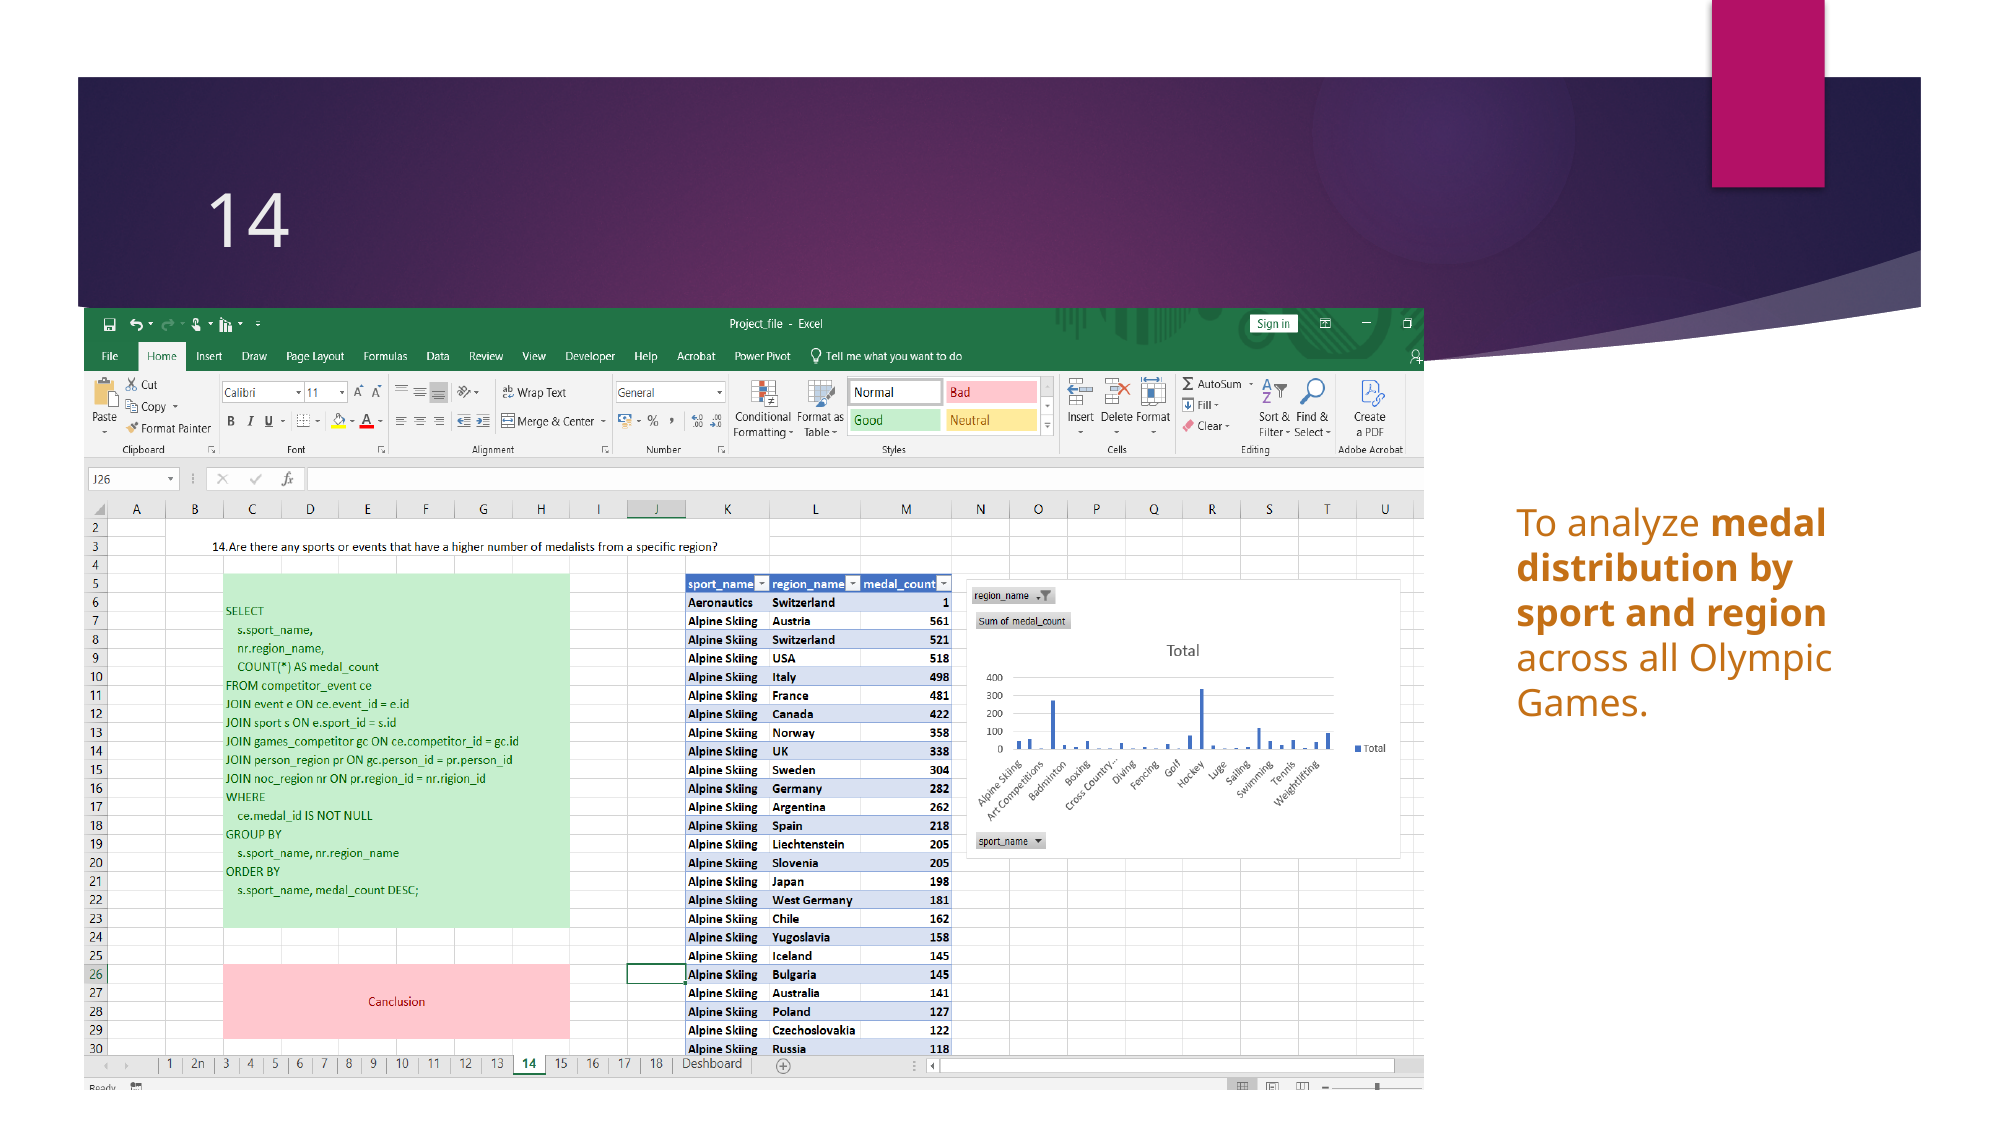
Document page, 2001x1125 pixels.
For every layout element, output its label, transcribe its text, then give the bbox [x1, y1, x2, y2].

title 14 [189, 159, 1627, 276]
text_box To analyze medal distribution by sport and region across all Olympic Games. [1501, 491, 1916, 732]
picture [84, 307, 1424, 1090]
